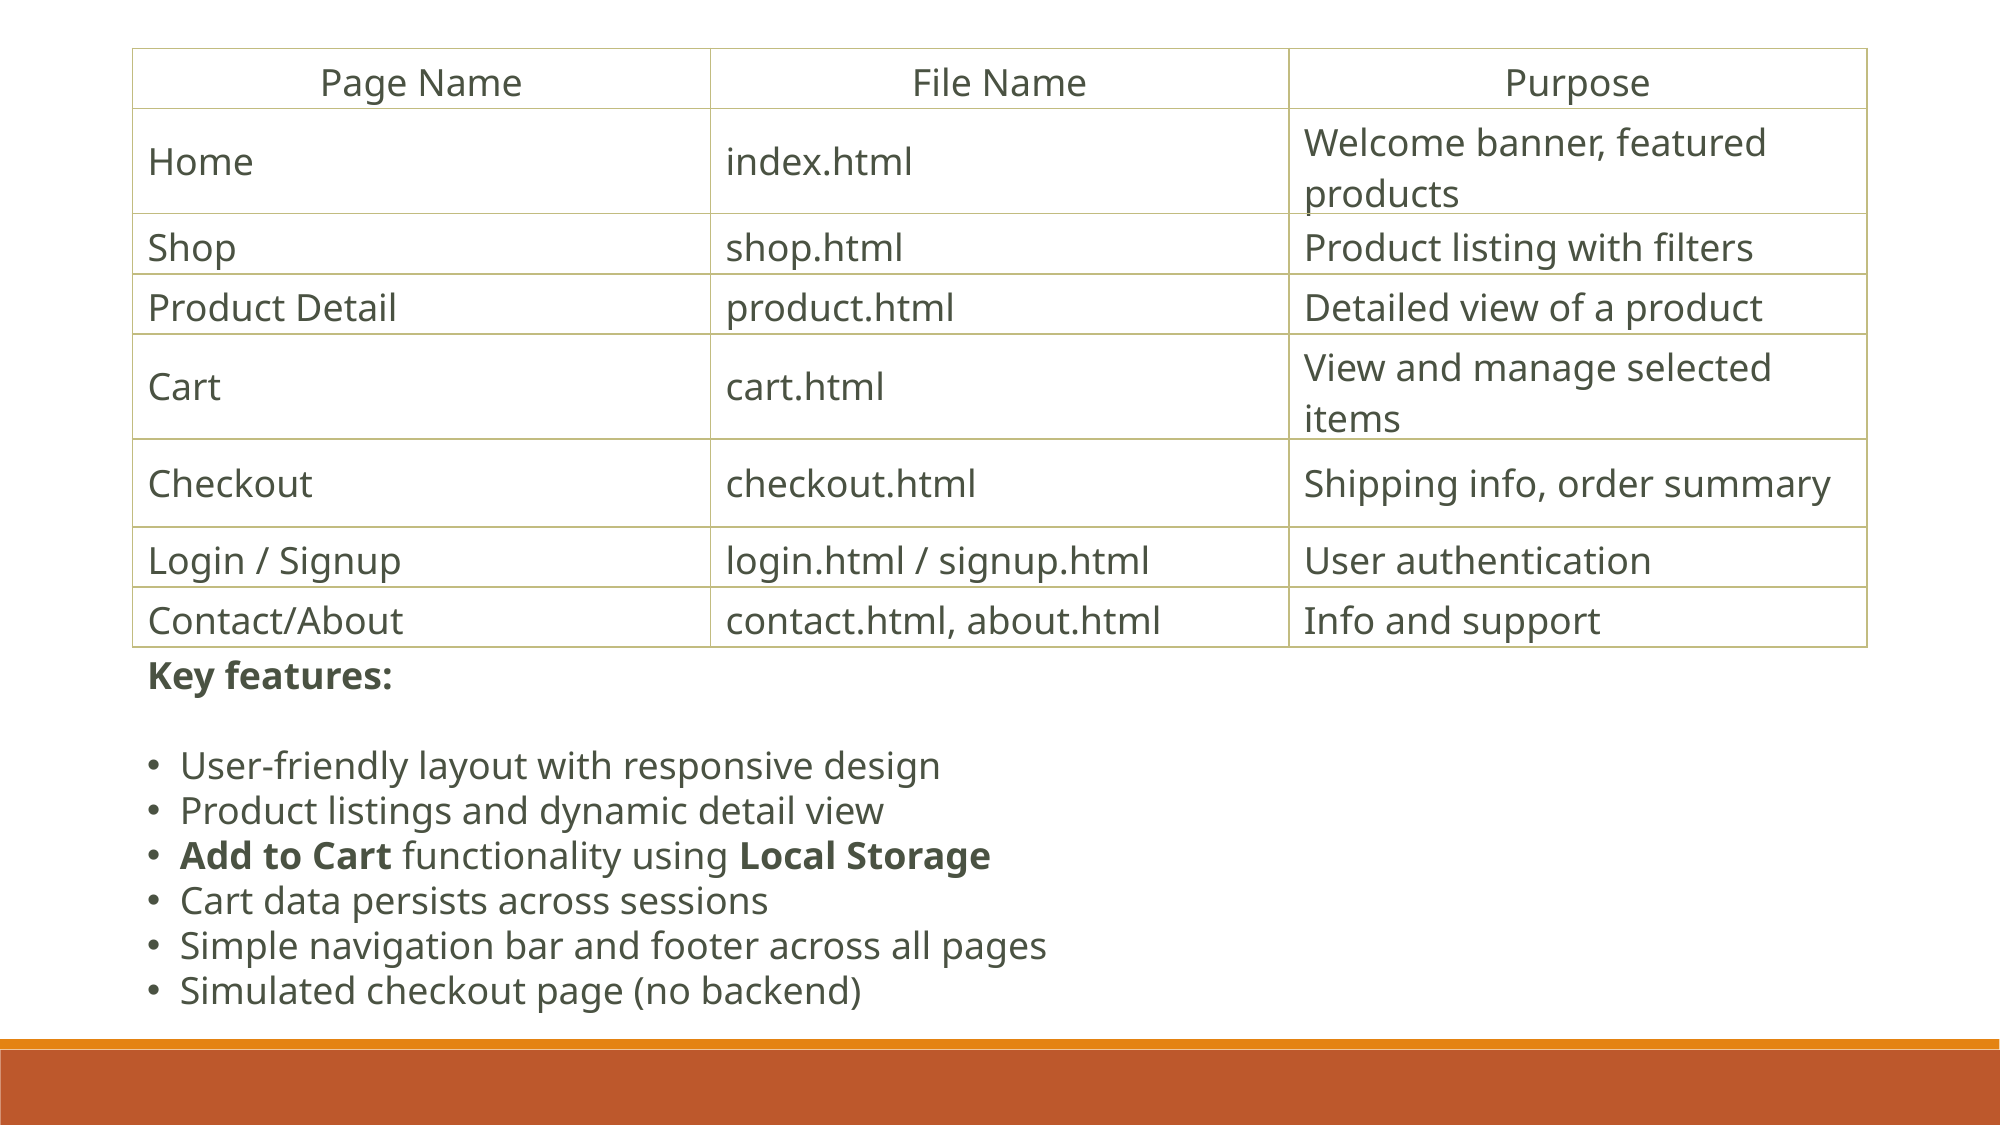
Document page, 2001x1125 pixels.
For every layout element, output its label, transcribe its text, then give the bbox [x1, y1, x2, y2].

table_cell contact.html, about.html [711, 588, 1288, 646]
table_cell Product listing with filters [1290, 214, 1866, 273]
table_cell View and manage selected items [1290, 335, 1866, 438]
table_cell Welcome banner, featured products [1290, 109, 1866, 213]
table_header File Name [711, 49, 1288, 108]
table_header Page Name [133, 49, 710, 108]
table_cell Shipping info, order summary [1290, 440, 1866, 526]
table_cell cart.html [711, 335, 1288, 438]
table_cell checkout.html [711, 440, 1288, 526]
table_cell Product Detail [133, 275, 710, 333]
table_cell shop.html [711, 214, 1288, 273]
text_box Key features: User-friendly layout with responsive design Product listings and dynamic detail view Add to Cart functionality using Local Storage Cart data persists across sessions Simple navigation bar and footer across all pages Simulated checkout page (no backend) [132, 648, 1471, 1020]
table_cell Info and support [1290, 588, 1866, 646]
table_cell Detailed view of a product [1290, 275, 1866, 333]
table_cell Cart [133, 335, 710, 438]
table_cell Checkout [133, 440, 710, 526]
table_cell Login / Signup [133, 528, 710, 586]
table_header Purpose [1290, 49, 1866, 108]
table_cell User authentication [1290, 528, 1866, 586]
table_cell product.html [711, 275, 1288, 333]
table_cell Shop [133, 214, 710, 273]
table_cell index.html [711, 109, 1288, 213]
table_cell Home [133, 109, 710, 213]
table_cell login.html / signup.html [711, 528, 1288, 586]
table_cell Contact/About [133, 588, 710, 646]
